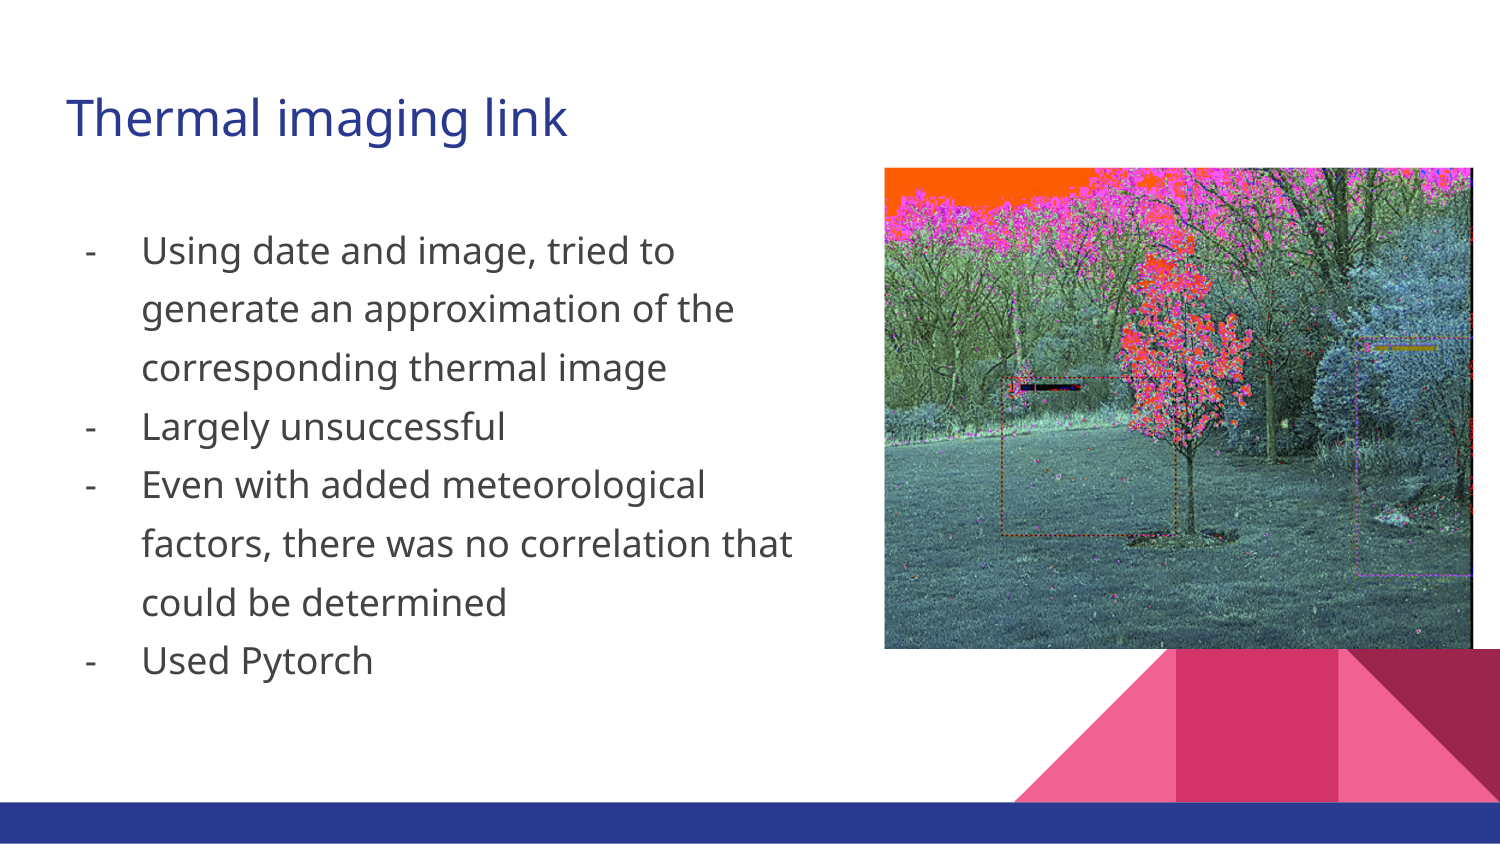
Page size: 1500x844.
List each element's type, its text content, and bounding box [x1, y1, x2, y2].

list Using date and image, tried to generate an approximation of the corresponding thermal image Largely unsuccessful Even with added meteorological factors, there was no correlation that could be determined Used Pytorch [51, 201, 828, 750]
title Thermal imaging link [51, 67, 1449, 167]
picture [877, 166, 1500, 649]
